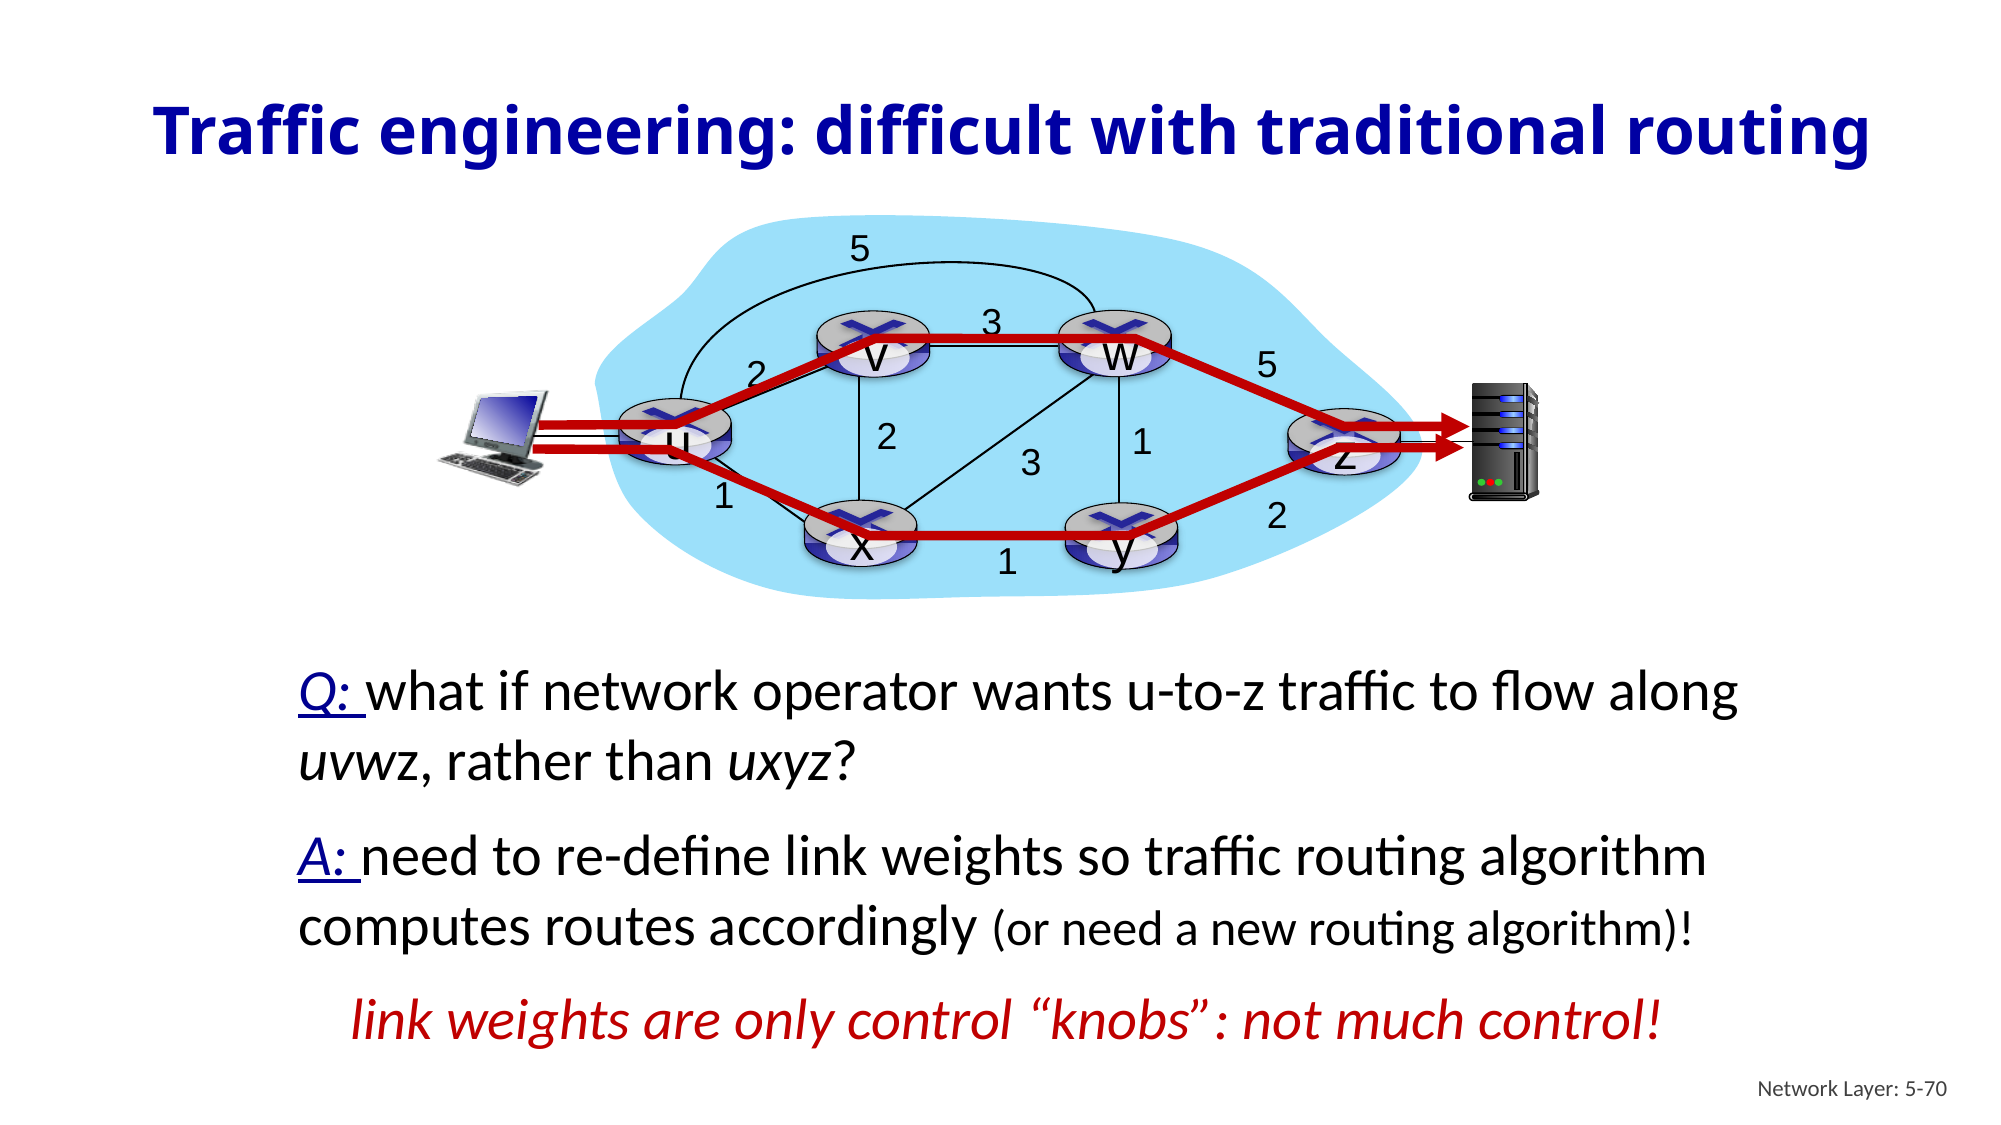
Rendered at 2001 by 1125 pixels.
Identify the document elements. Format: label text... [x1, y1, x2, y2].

text_box Q: what if network operator wants u-to-z traffic to flow along uvwz, rather than uxyz? A: need to re-define link weights so traffic routing algorithm computes routes accordingly (or need a new routing algorithm)! [283, 644, 1880, 964]
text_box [411, 209, 1540, 604]
text_box link weights are only control “knobs”: not much control! [335, 974, 1680, 1059]
title Traffic engineering: difficult with traditional routing [137, 59, 1895, 207]
slide_number Network Layer: 5-70 [1512, 1056, 1963, 1117]
